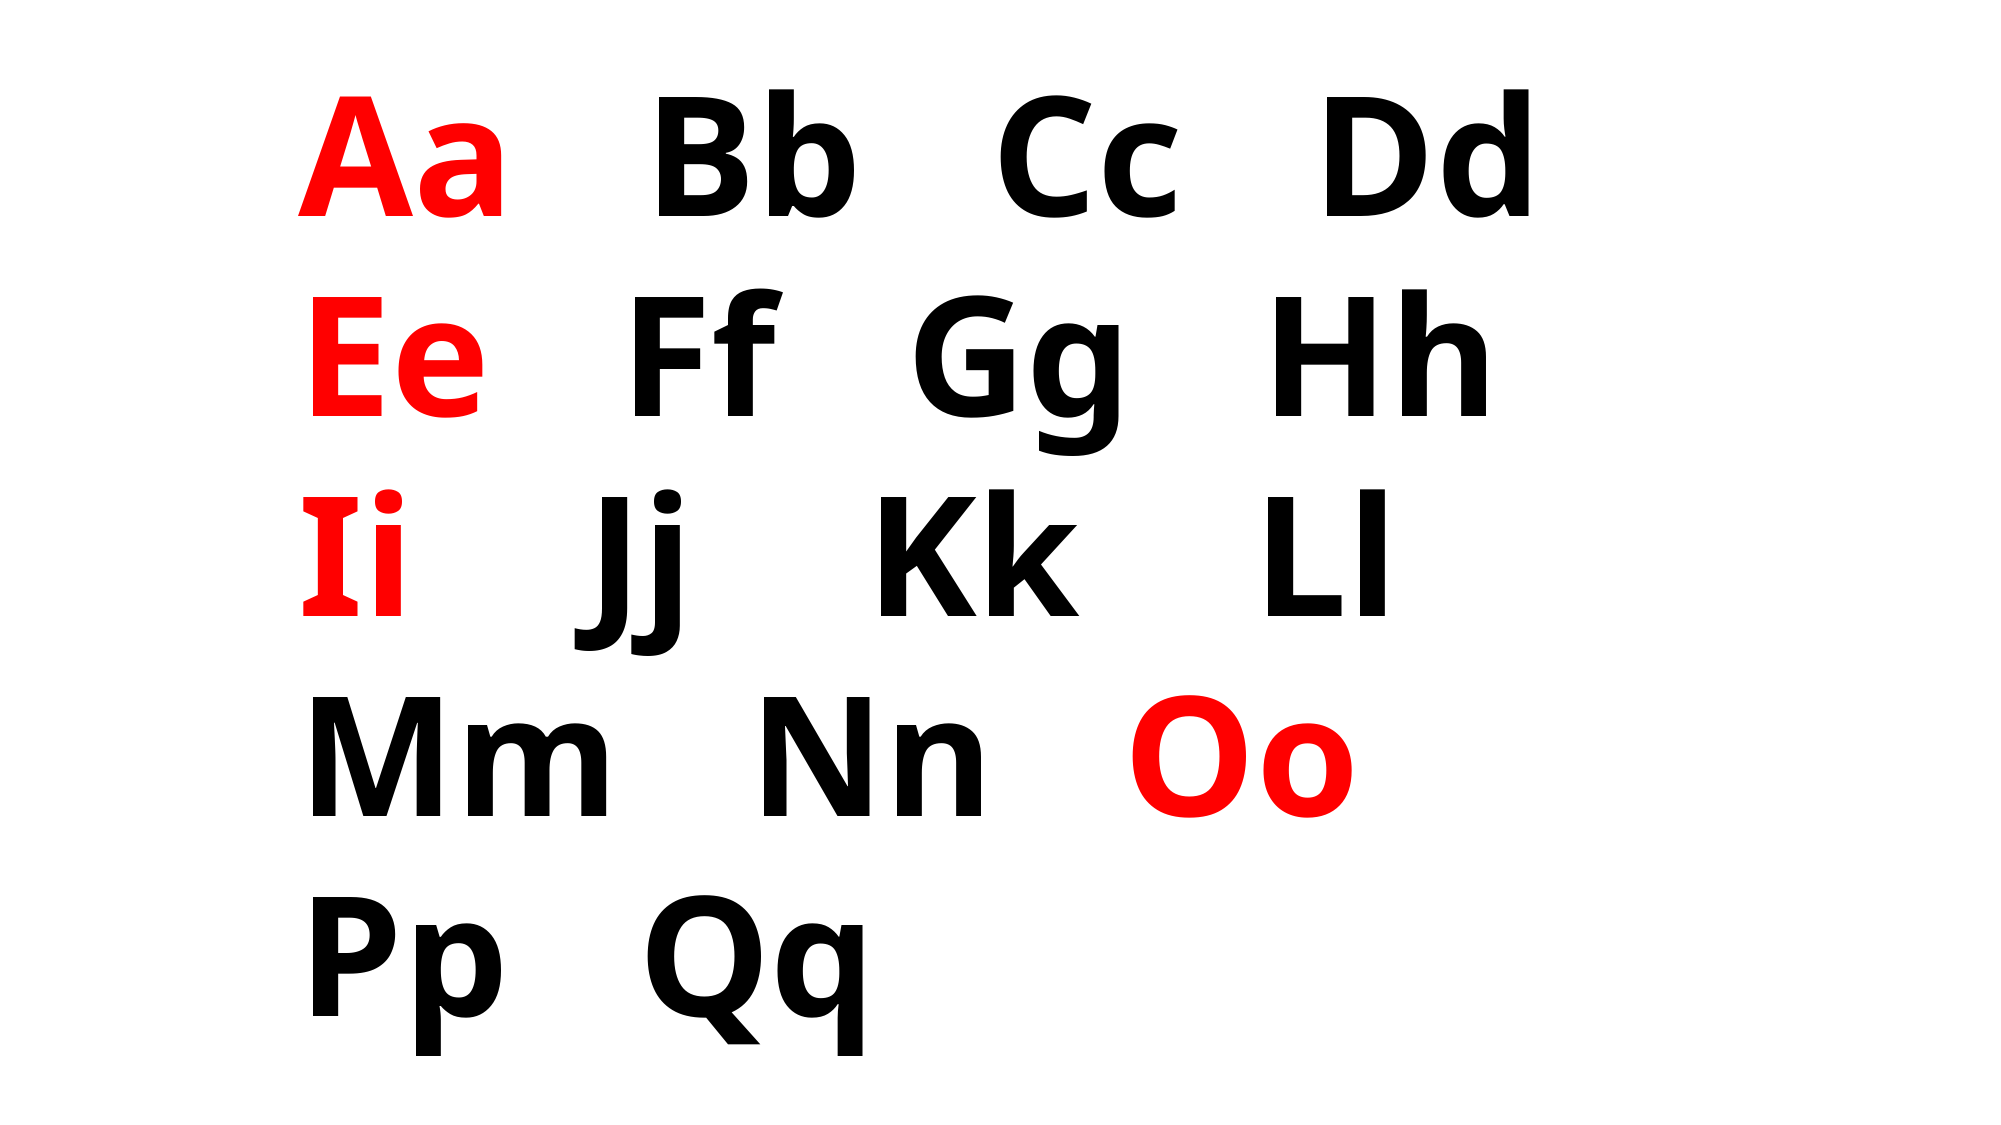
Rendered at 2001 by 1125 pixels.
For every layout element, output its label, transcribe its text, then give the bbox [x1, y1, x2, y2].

text_box Aa Bb Cc Dd Ee Ff Gg Hh Ii Jj Kk Ll Mm Nn Oo Pp Qq [283, 42, 1730, 1058]
